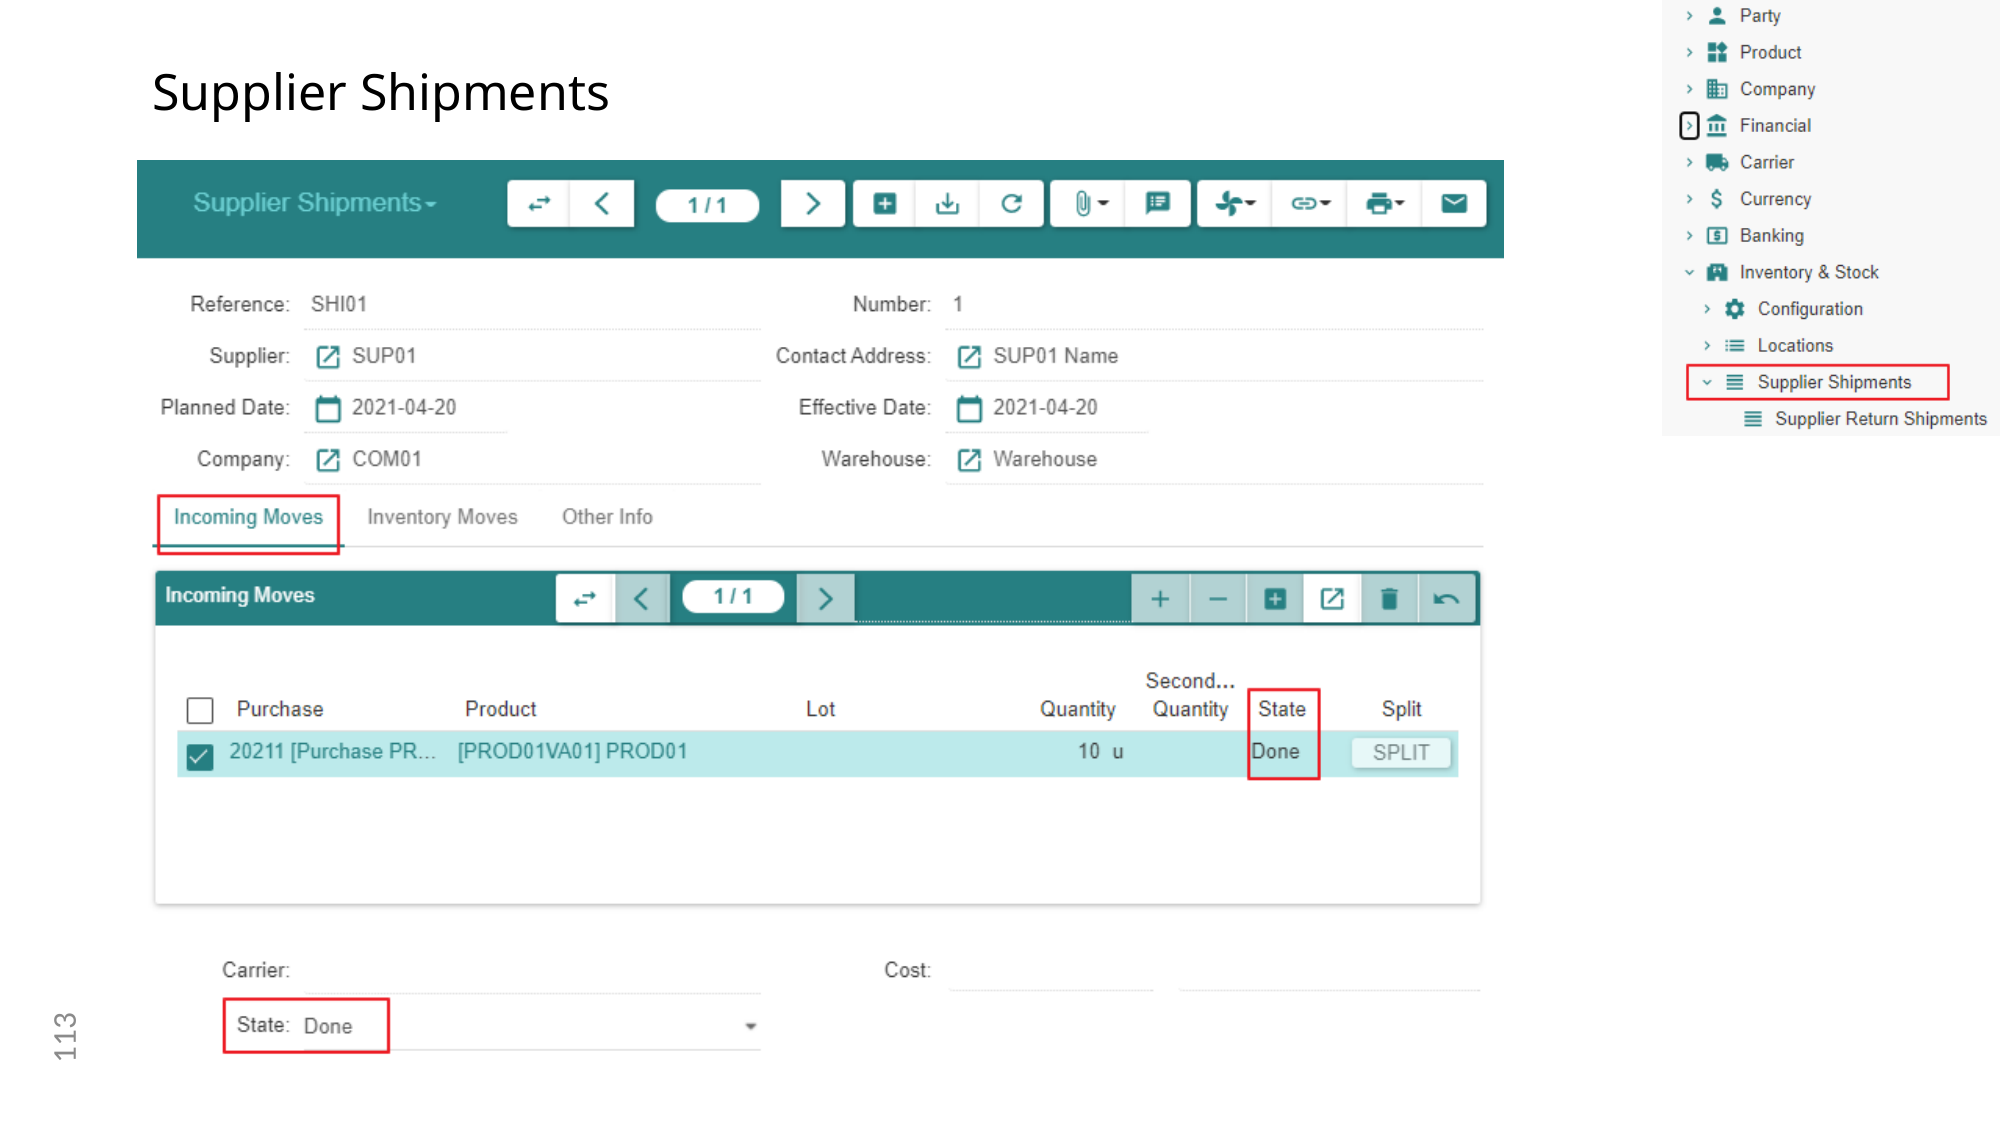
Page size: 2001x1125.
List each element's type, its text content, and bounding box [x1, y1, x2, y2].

picture [137, 160, 1504, 1066]
title Supplier Shipments [137, 59, 1662, 136]
slide_number 113 [32, 969, 93, 1108]
picture [1662, 0, 2000, 436]
